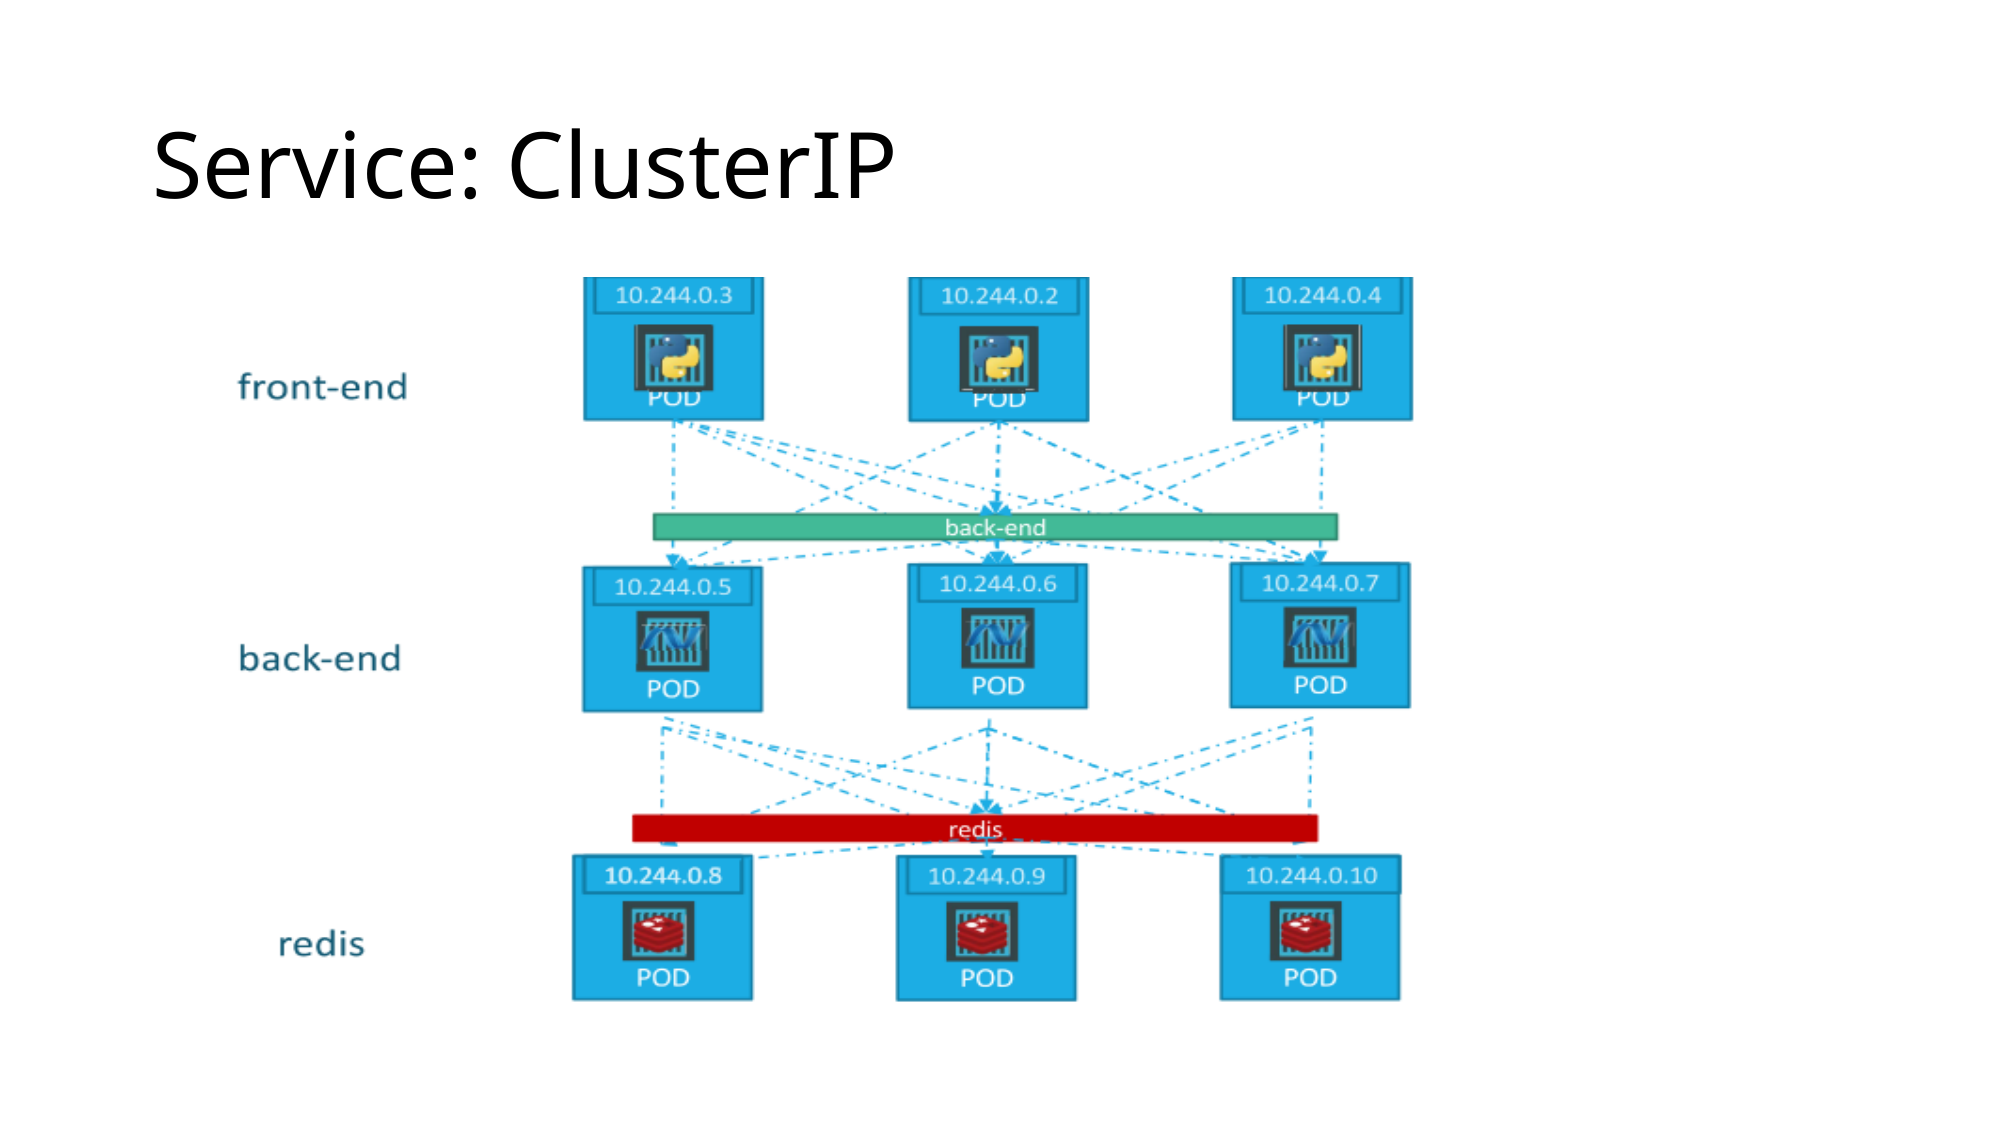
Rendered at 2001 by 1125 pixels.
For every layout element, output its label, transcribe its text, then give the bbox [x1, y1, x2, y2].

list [180, 276, 1503, 1020]
title Service: ClusterIP [137, 59, 1863, 278]
